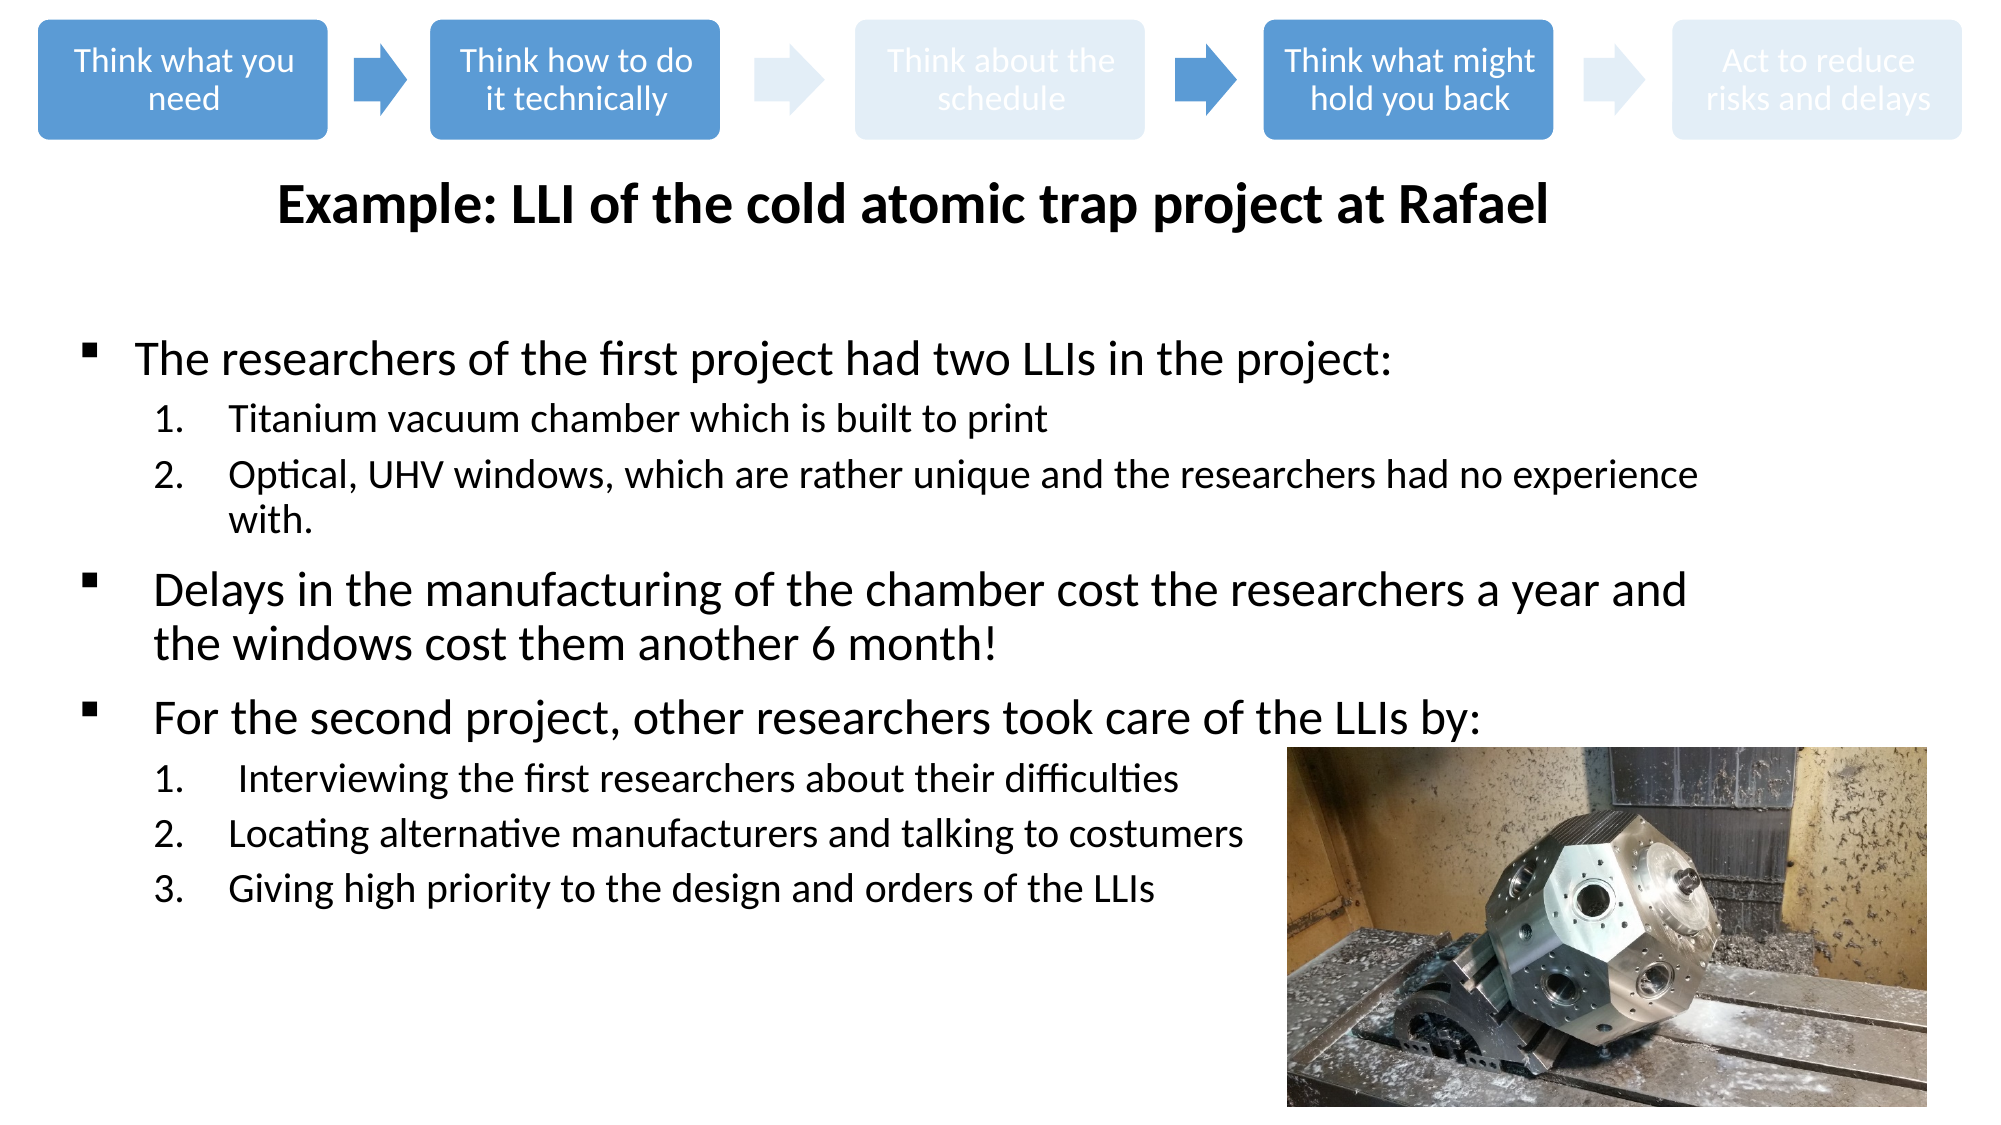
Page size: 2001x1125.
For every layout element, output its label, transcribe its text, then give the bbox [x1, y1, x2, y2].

subtitle Example: LLI of the cold atomic trap project at Rafael The researchers of the first project had two LLIs in the project: Titanium vacuum chamber which is built to print Optical, UHV windows, which are rather unique and the researchers had no experience with. Delays in the manufacturing of the chamber cost the researchers a year and the windows cost them another 6 month! For the second project, other researchers took care of the LLIs by: Interviewing the first researchers about their difficulties Locating alternative manufacturers and talking to costumers Giving high priority to the design and orders of the LLIs [63, 166, 1765, 1044]
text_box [35, 18, 1965, 141]
picture [1287, 747, 1927, 1107]
